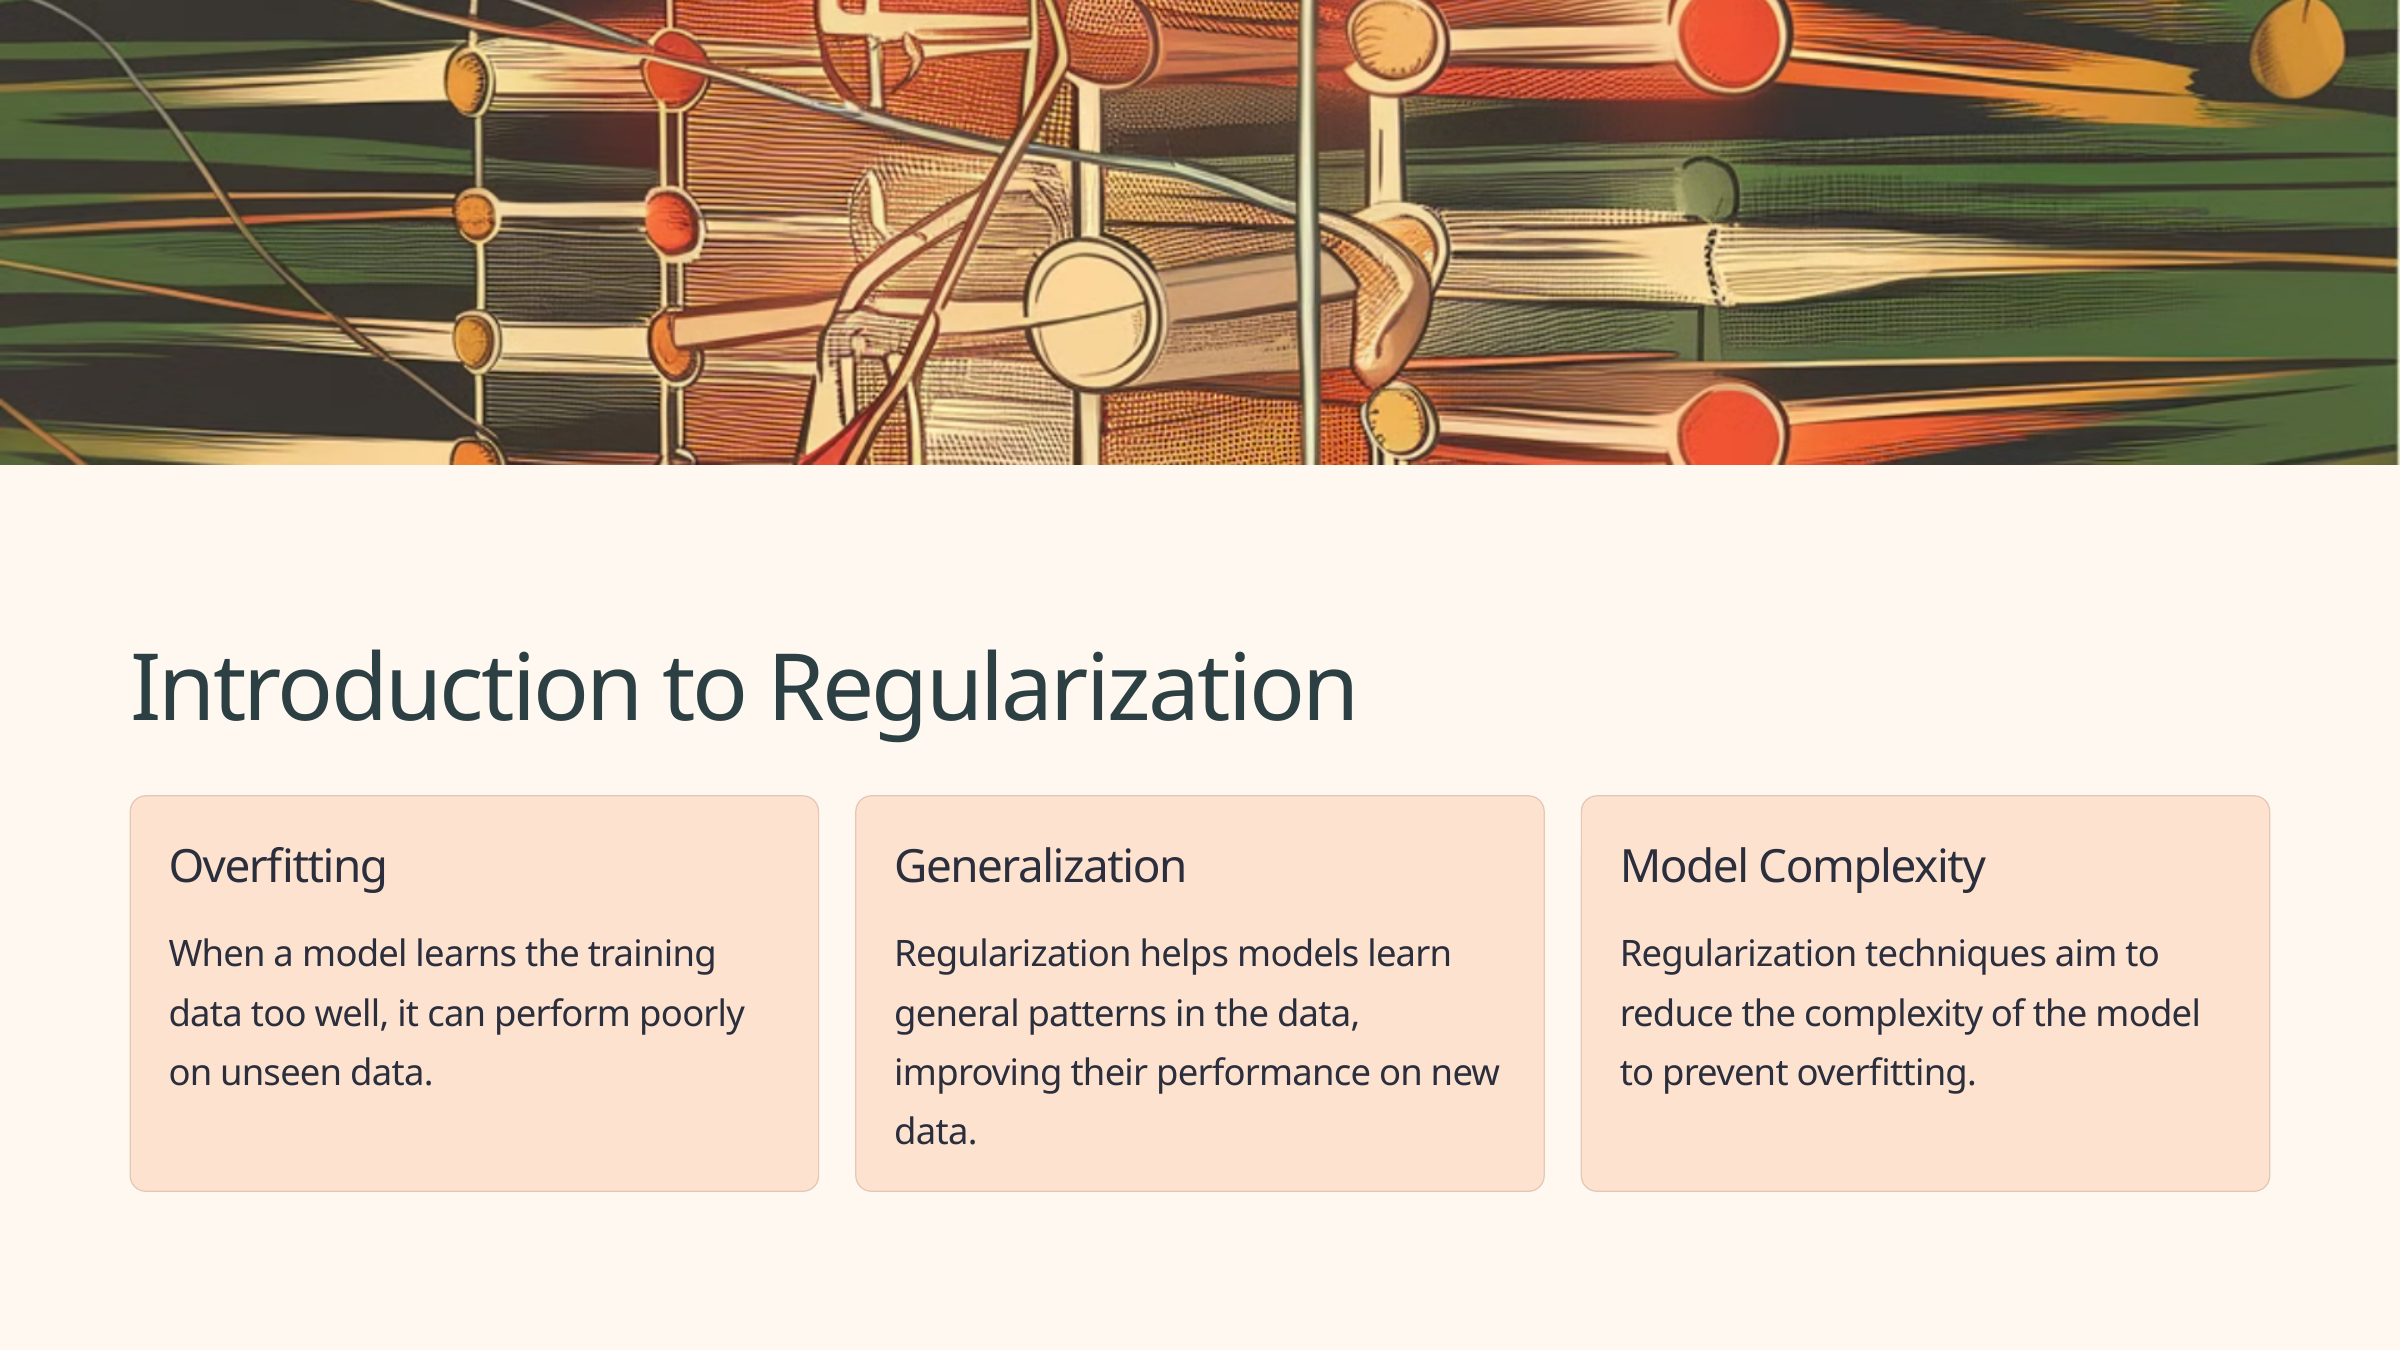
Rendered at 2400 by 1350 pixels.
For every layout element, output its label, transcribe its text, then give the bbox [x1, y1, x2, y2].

text_box Regularization techniques aim to reduce the complexity of the model to prevent overfitting. [1619, 914, 2232, 1094]
text_box [855, 795, 1545, 1192]
text_box Introduction to Regularization [130, 623, 1367, 740]
text_box Model Complexity [1619, 834, 2085, 893]
text_box Generalization [894, 834, 1360, 893]
text_box [130, 795, 819, 1192]
text_box When a model learns the training data too well, it can perform poorly on unseen data. [168, 914, 781, 1094]
text_box Regularization helps models learn general patterns in the data, improving their performance on new data. [894, 914, 1506, 1153]
text_box Overfitting [168, 834, 634, 893]
text_box [1581, 795, 2270, 1192]
picture [0, 0, 2400, 466]
